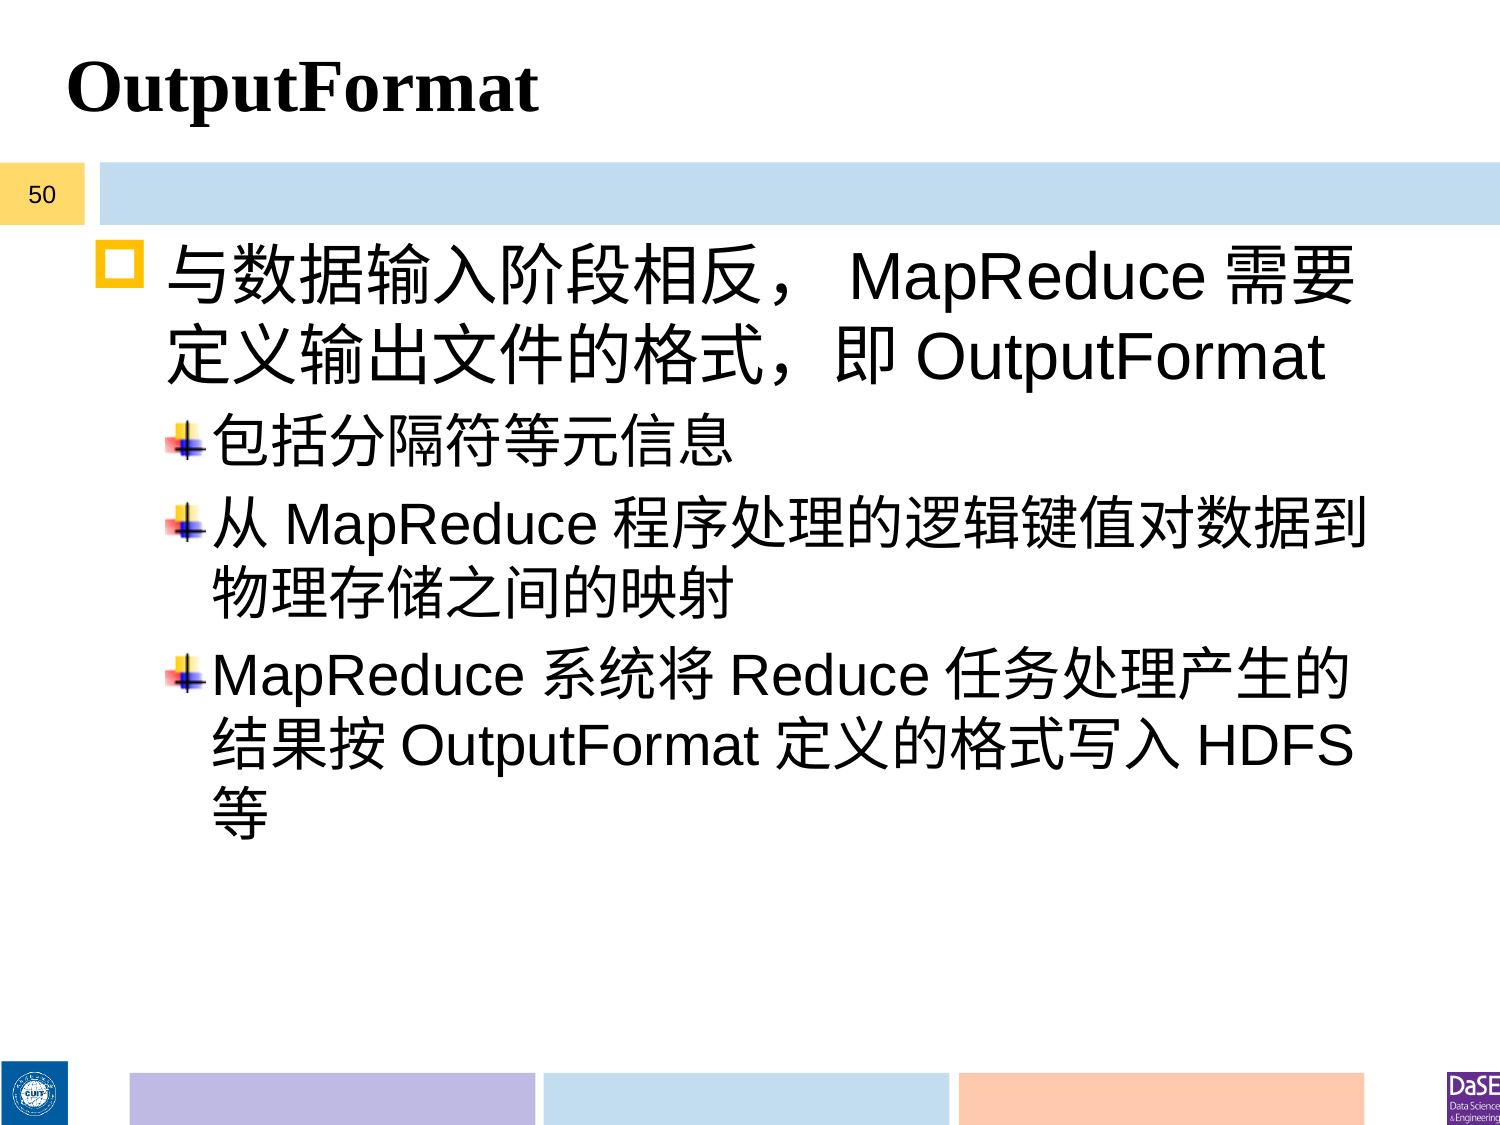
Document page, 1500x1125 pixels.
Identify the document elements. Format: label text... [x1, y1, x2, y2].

picture [1447, 1072, 1500, 1125]
picture [165, 418, 206, 460]
slide_number 50 [0, 162, 85, 225]
picture [165, 500, 206, 542]
picture [0, 1059, 69, 1125]
picture [165, 651, 206, 693]
list 与数据输入阶段相反，MapReduce需要定义输出文件的格式，即OutputFormat 包括分隔符等元信息 从MapReduce程序处理的逻辑键值对数据到物理存储之间的映射 MapReduce系统将Reduce任务处理产生的结果按OutputFormat定义的格式写入HDFS等 [75, 224, 1425, 1005]
title OutputFormat [50, 0, 1459, 175]
